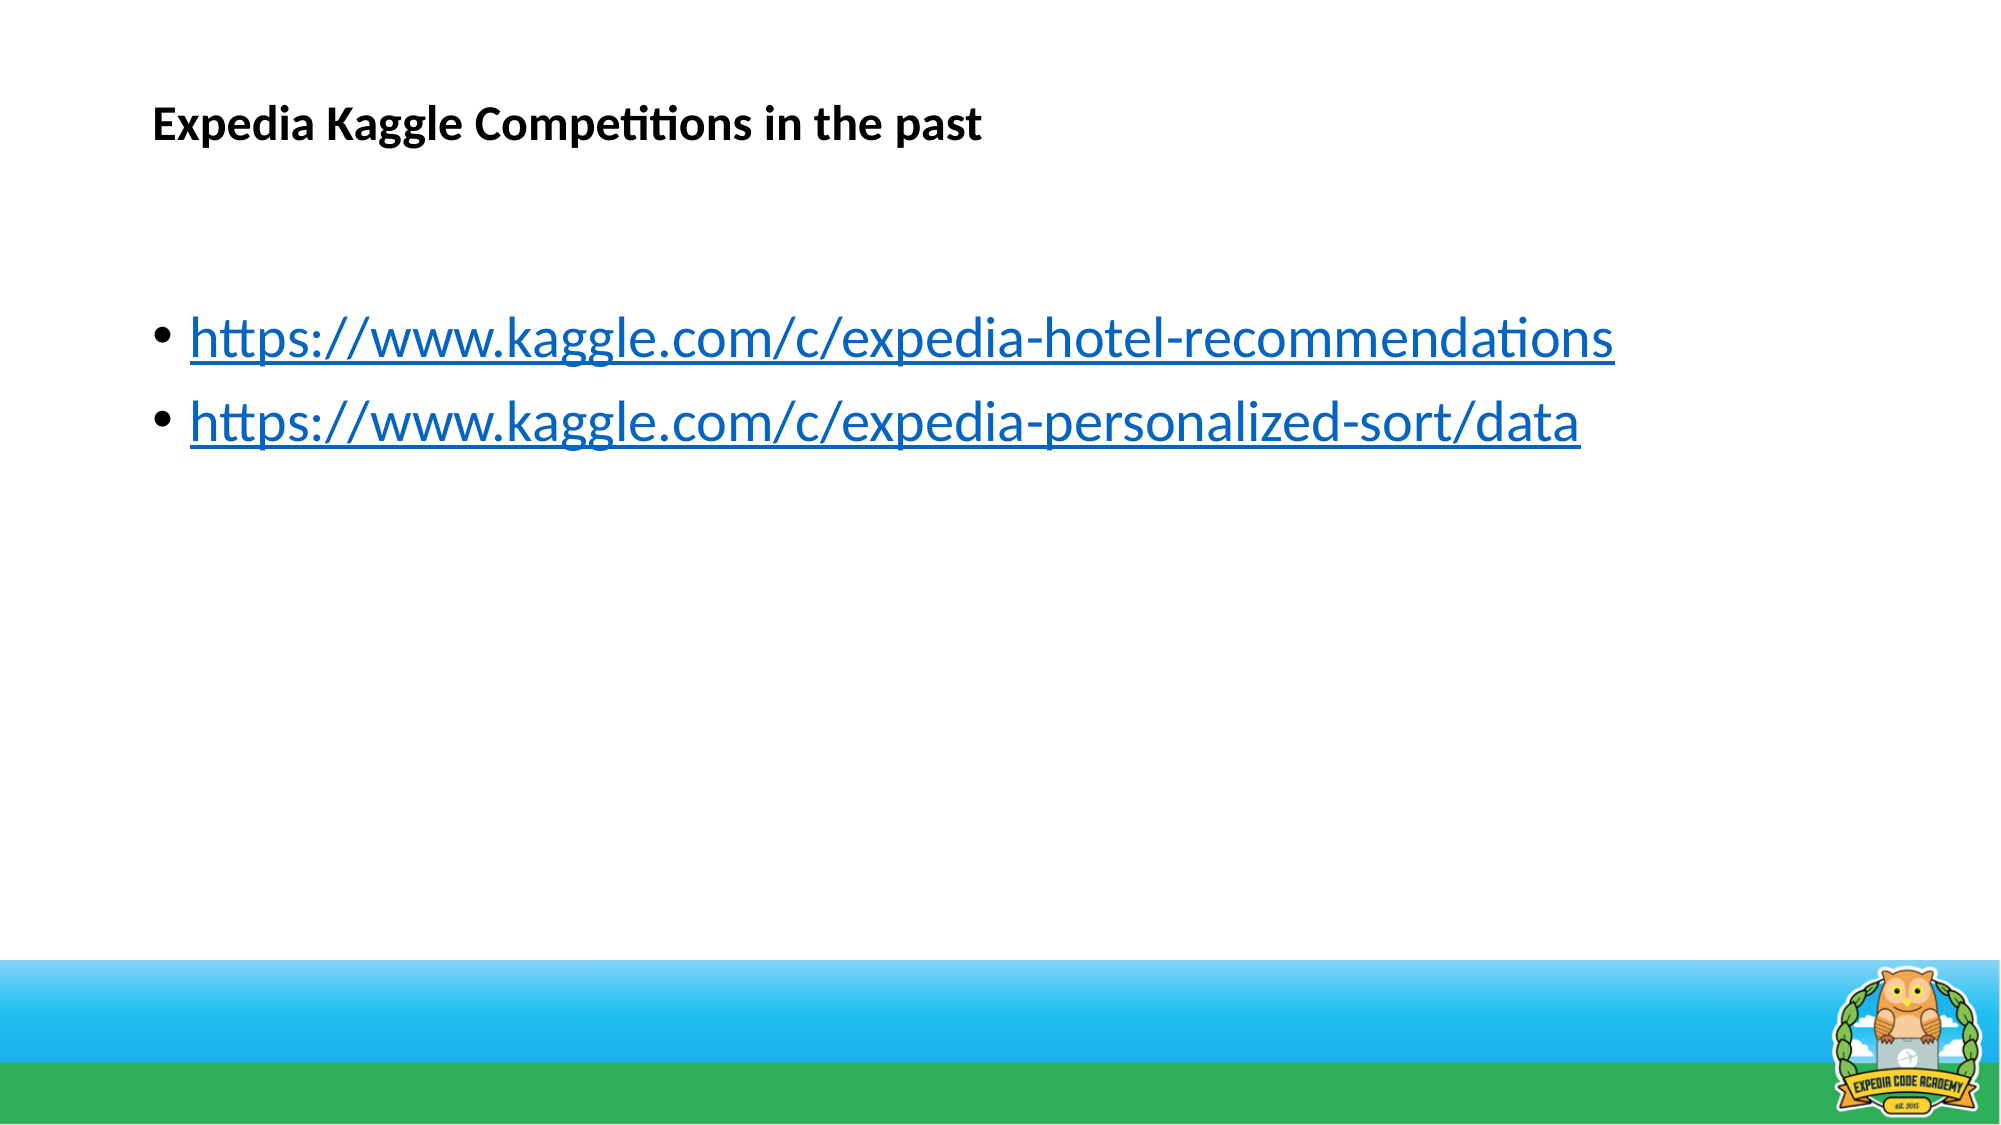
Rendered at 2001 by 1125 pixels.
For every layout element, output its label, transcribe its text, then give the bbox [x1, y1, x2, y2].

list https://www.kaggle.com/c/expedia-hotel-recommendations https://www.kaggle.com/c/expedia-personalized-sort/data [137, 299, 1819, 552]
picture [0, 960, 2000, 1125]
title Expedia Kaggle Competitions in the past [137, 59, 1661, 188]
